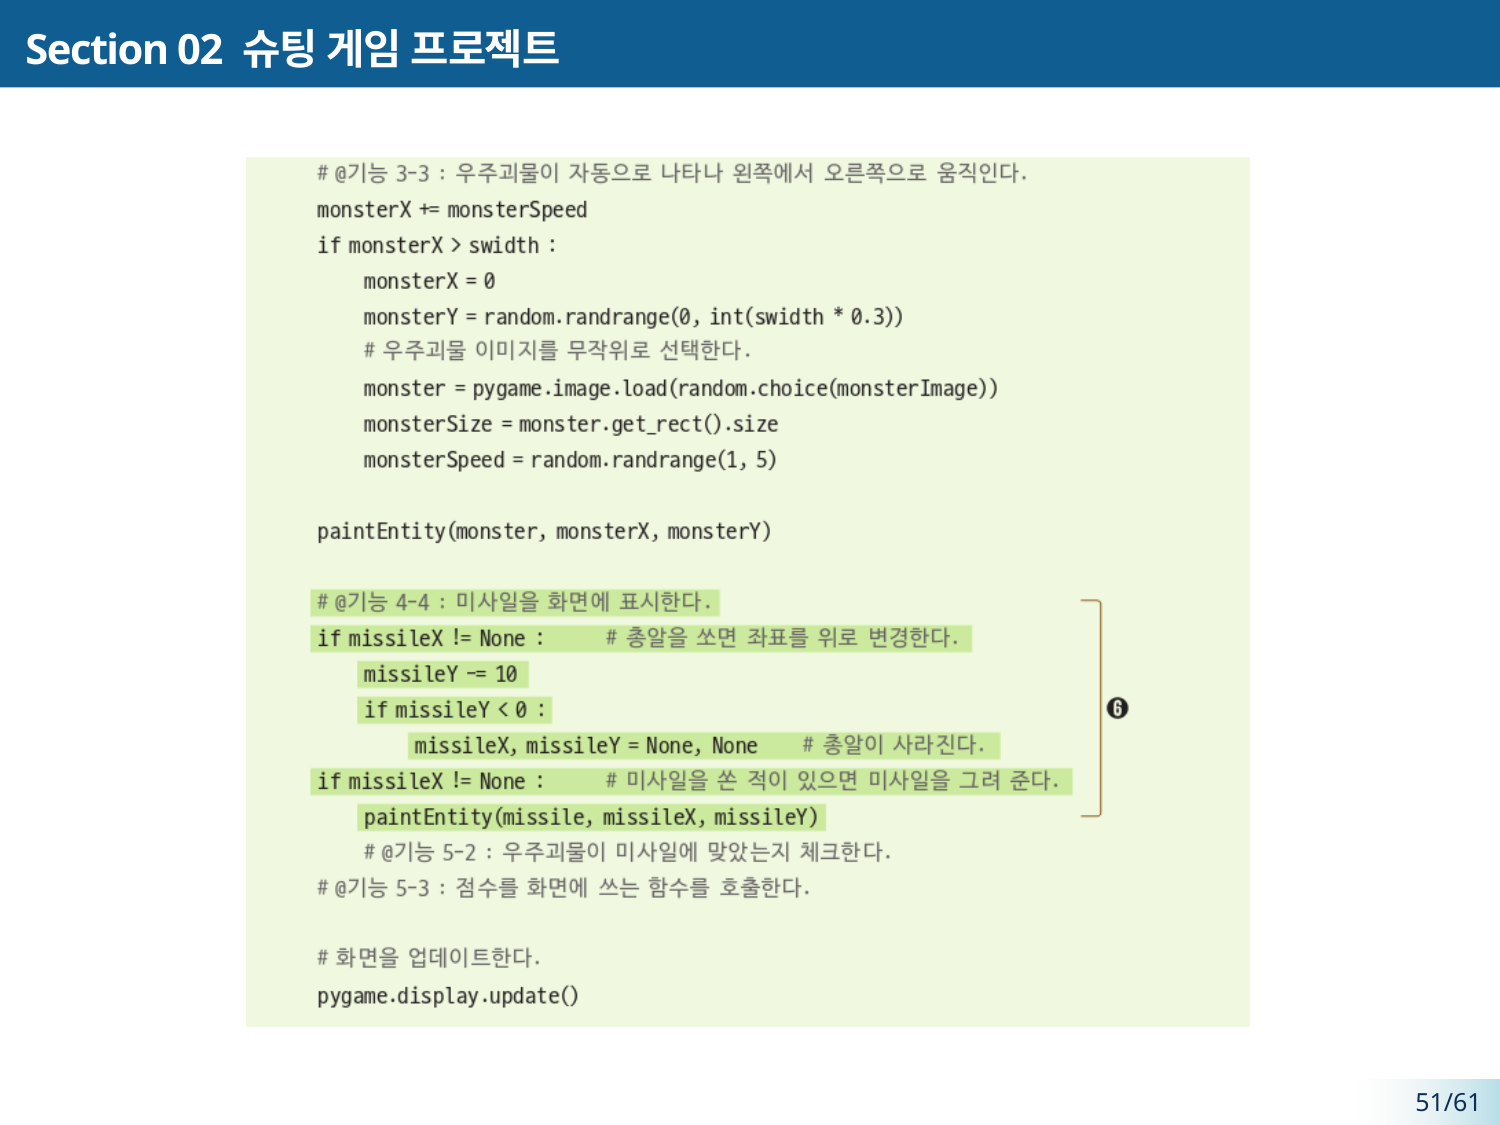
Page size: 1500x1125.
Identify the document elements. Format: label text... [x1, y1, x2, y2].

title Section 02 슈팅 게임 프로젝트 [10, 8, 1288, 87]
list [246, 157, 1254, 1028]
